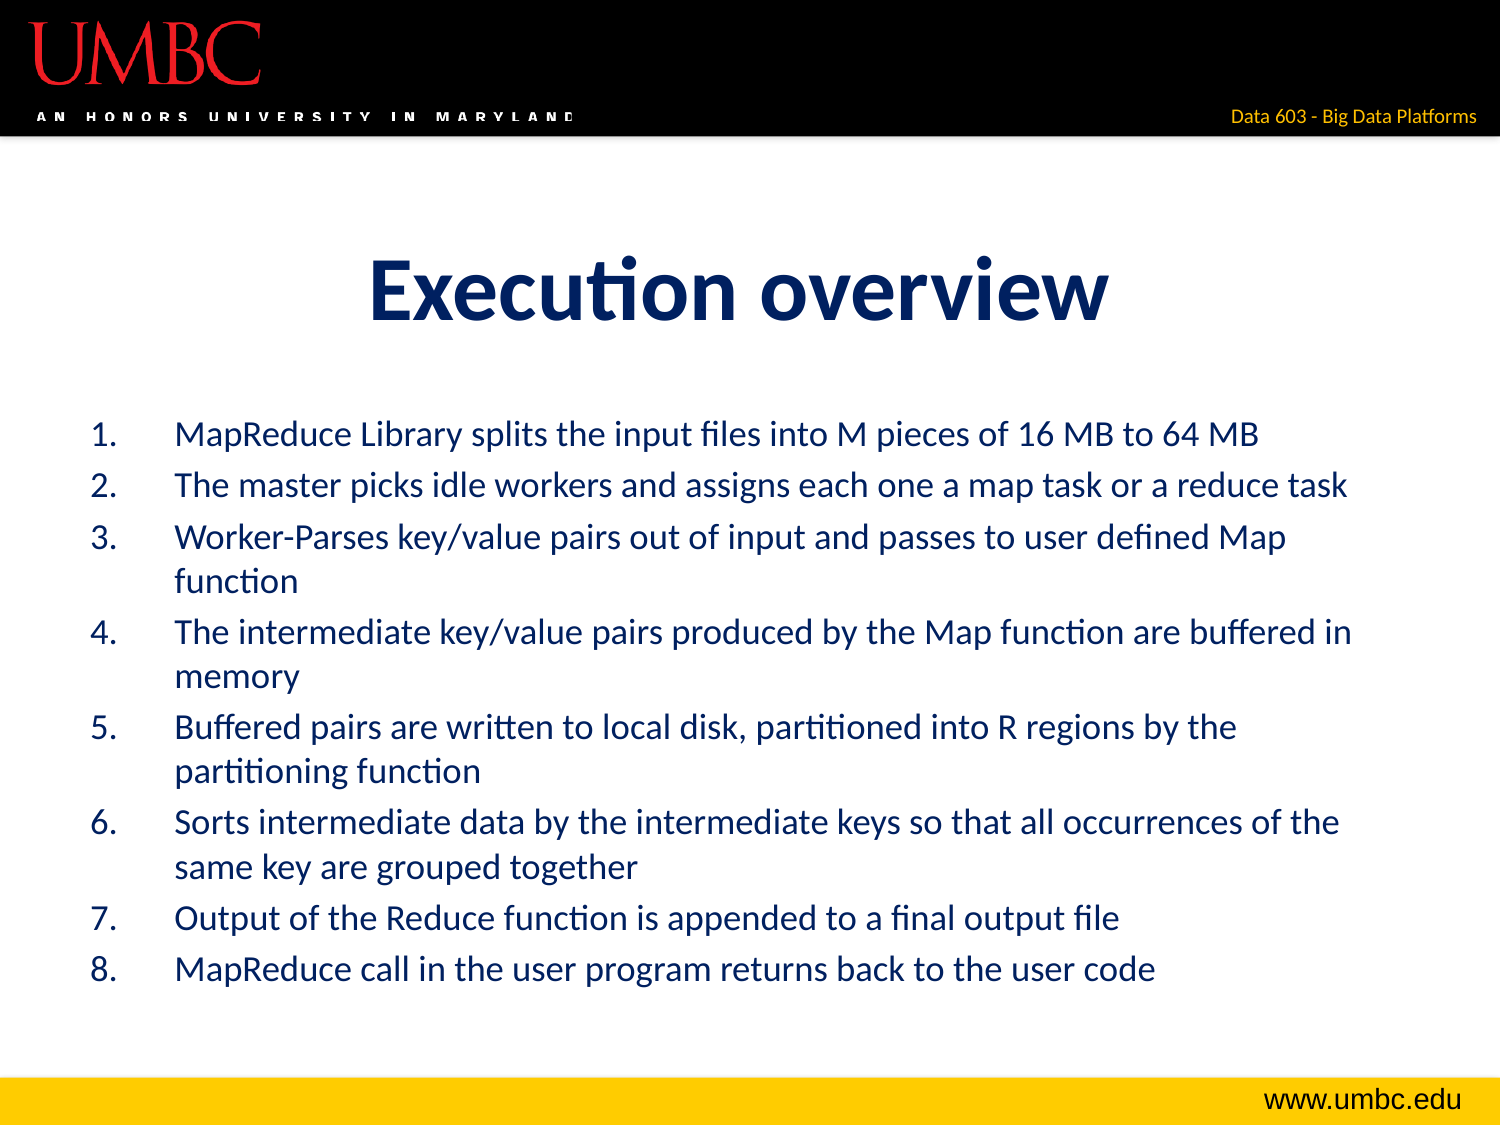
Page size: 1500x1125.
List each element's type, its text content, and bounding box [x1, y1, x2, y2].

list MapReduce Library splits the input files into M pieces of 16 MB to 64 MB The master picks idle workers and assigns each one a map task or a reduce task Worker-Parses key/value pairs out of input and passes to user defined Map function The intermediate key/value pairs produced by the Map function are buffered in memory Buffered pairs are written to local disk, partitioned into R regions by the partitioning function Sorts intermediate data by the intermediate keys so that all occurrences of the same key are grouped together Output of the Reduce function is appended to a final output file MapReduce call in the user program returns back to the user code [75, 402, 1425, 1005]
title Execution overview [75, 190, 1425, 378]
